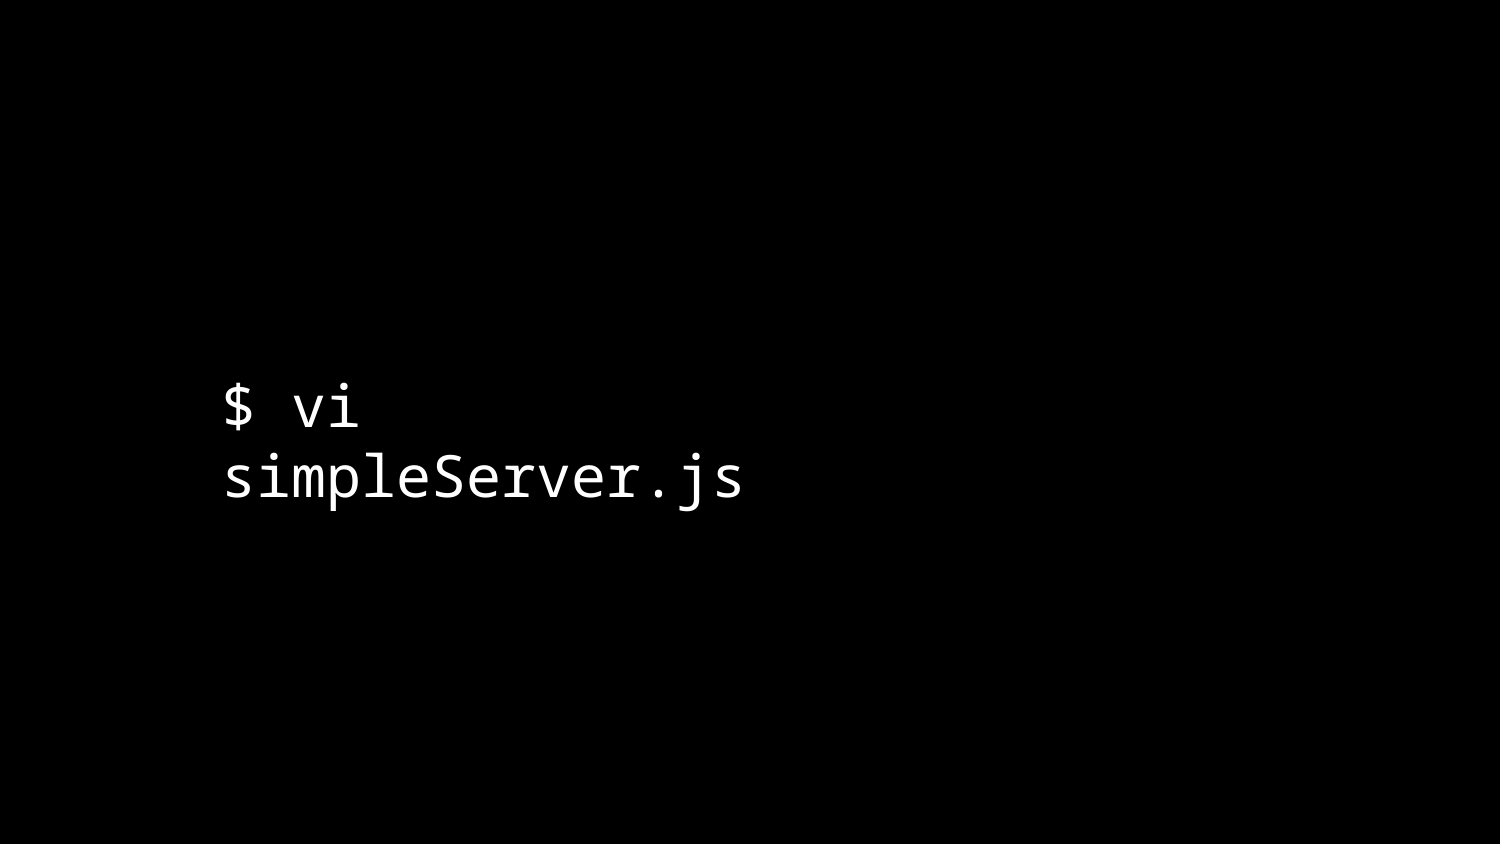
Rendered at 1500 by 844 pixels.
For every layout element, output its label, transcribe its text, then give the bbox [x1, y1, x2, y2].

title $ vi simpleServer.js [206, 353, 909, 457]
